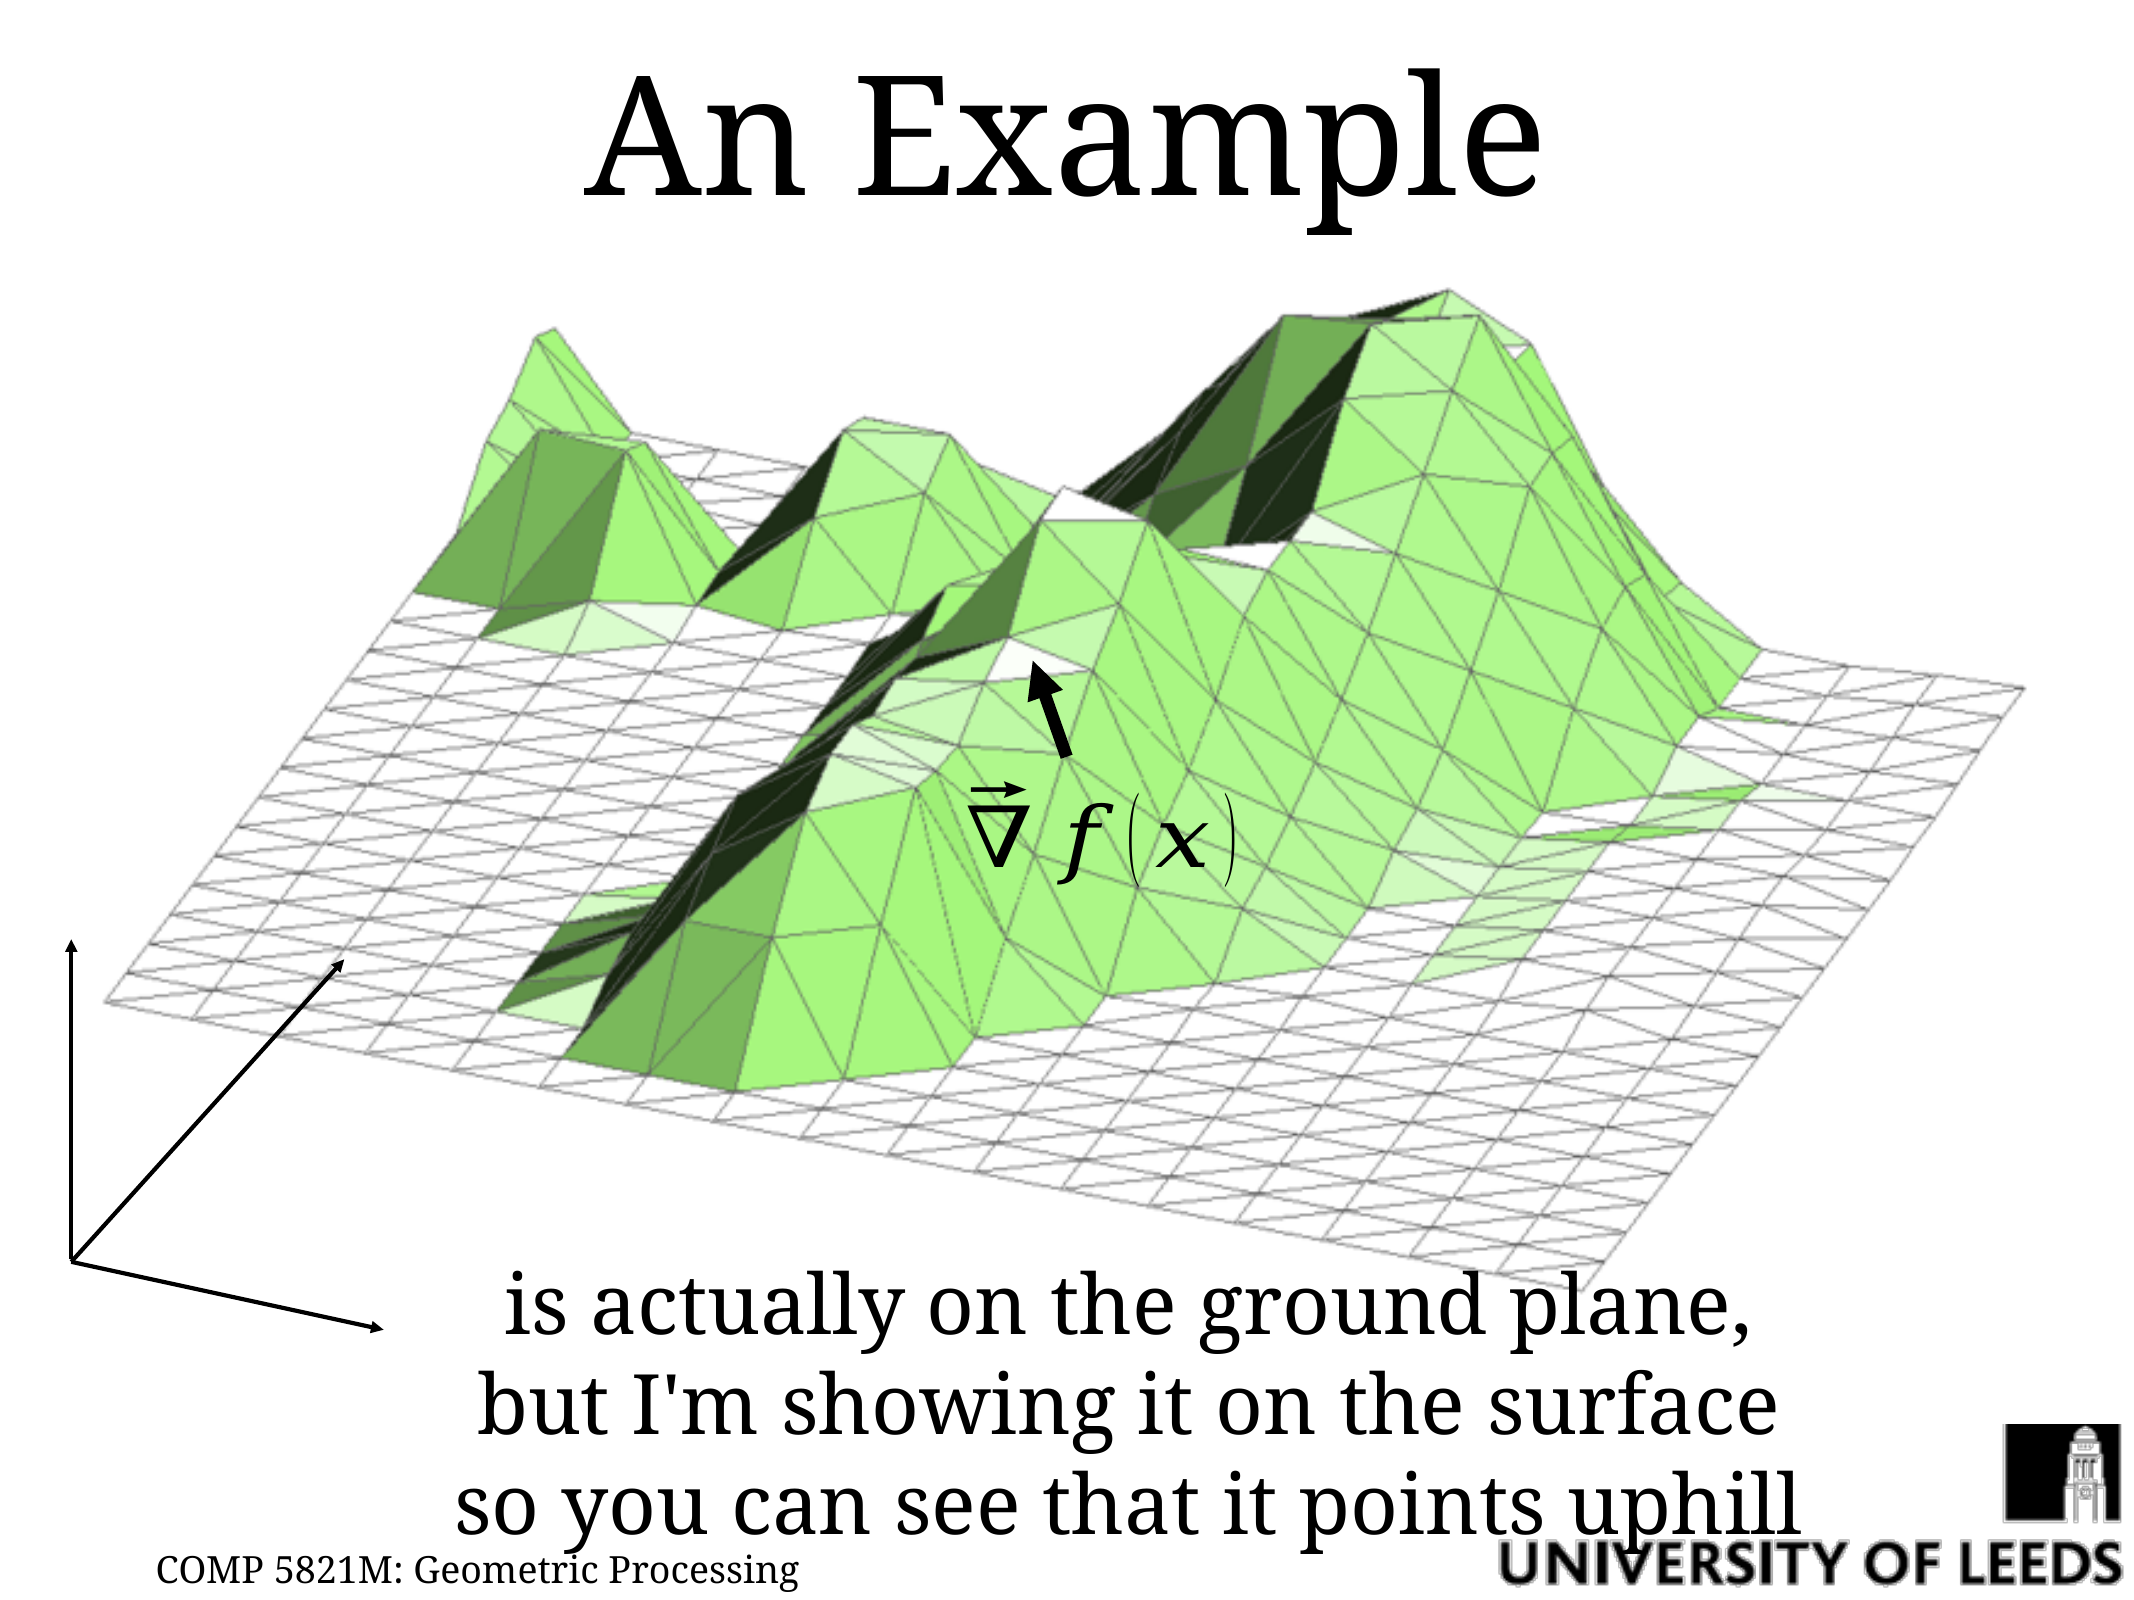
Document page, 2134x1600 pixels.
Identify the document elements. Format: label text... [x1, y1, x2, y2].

picture [1497, 1425, 1514, 1431]
picture [1542, 1425, 1558, 1429]
picture [1491, 1425, 2132, 1600]
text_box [71, 1261, 384, 1330]
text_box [71, 959, 345, 1263]
title An Example [30, 9, 2103, 239]
picture [1660, 1425, 1675, 1430]
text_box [0, 246, 2134, 1425]
picture [1751, 1425, 1771, 1430]
picture [1710, 1425, 1729, 1429]
